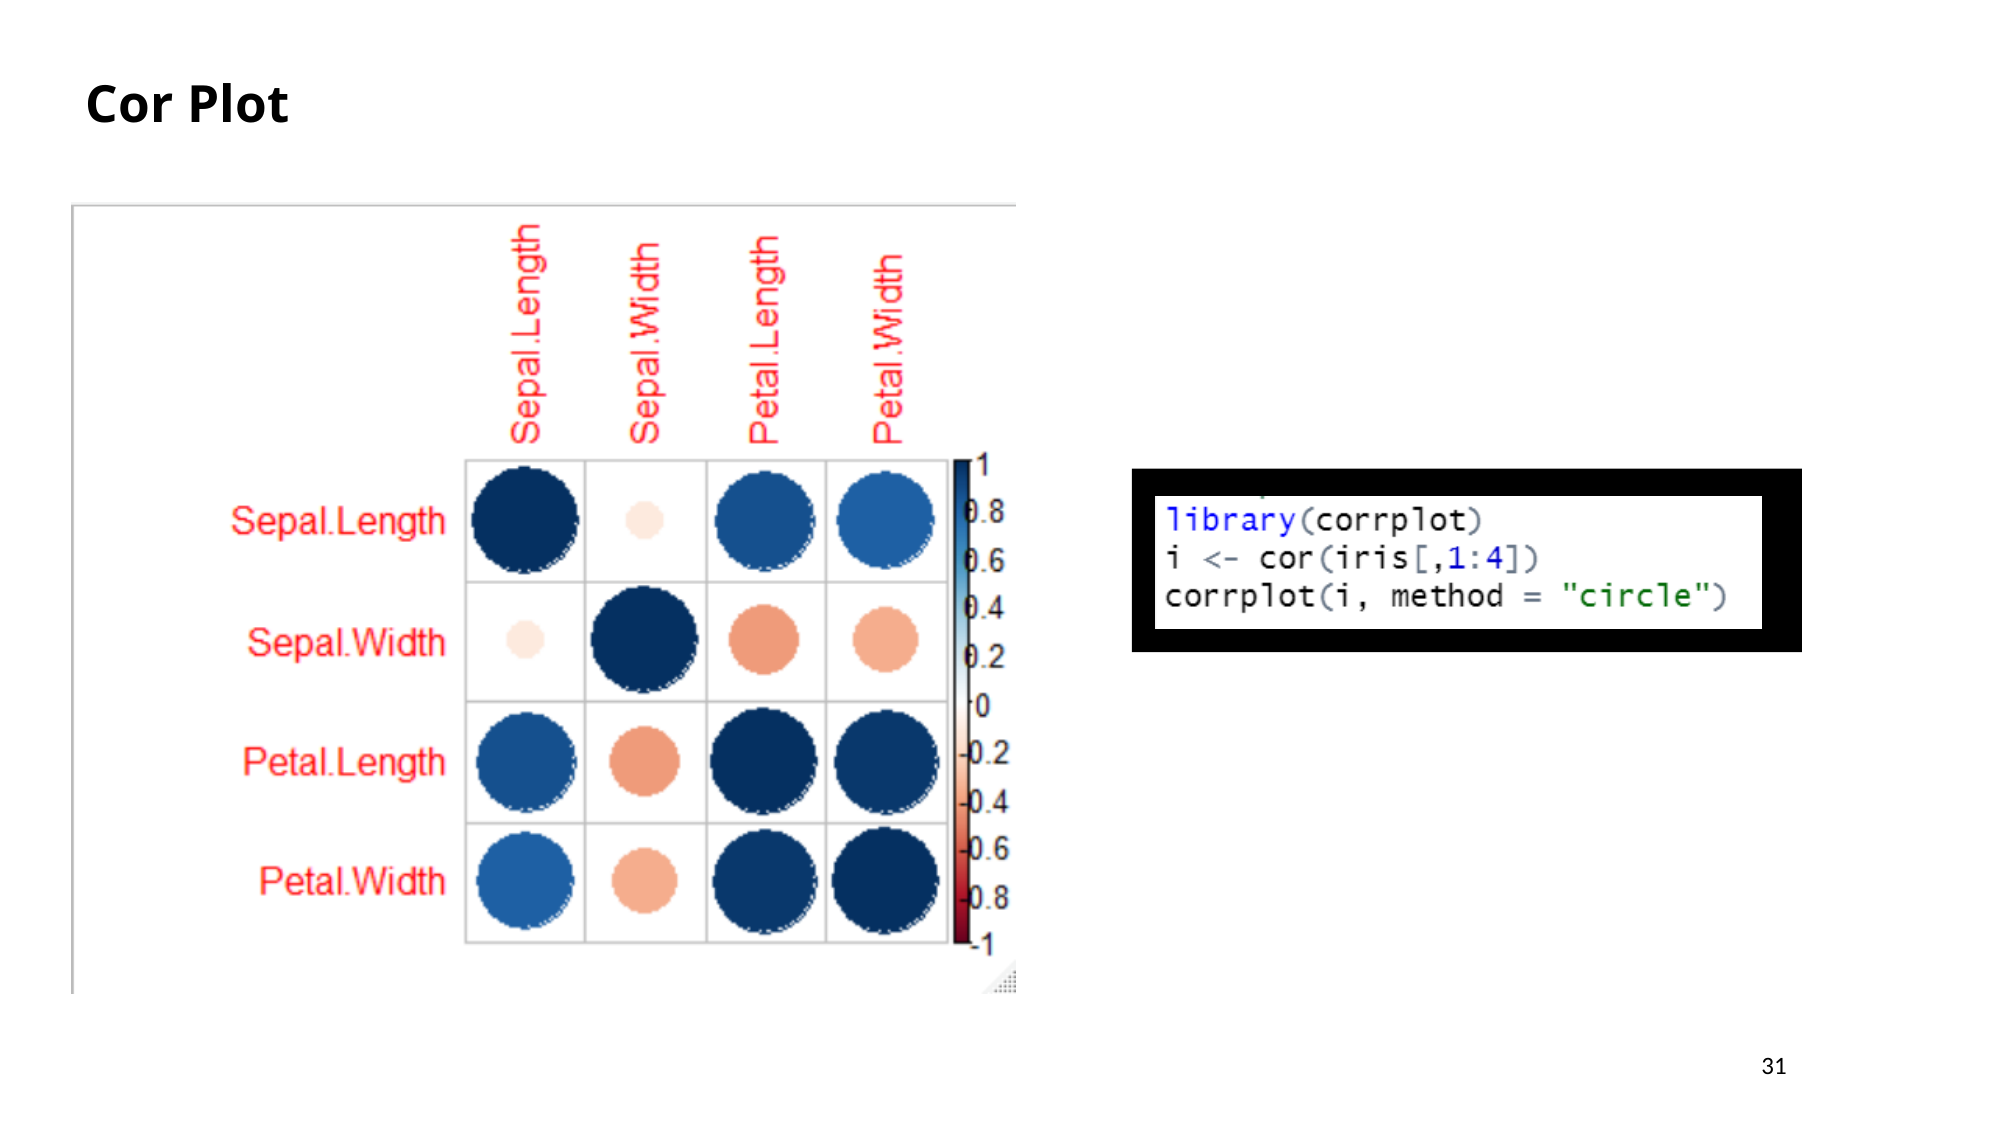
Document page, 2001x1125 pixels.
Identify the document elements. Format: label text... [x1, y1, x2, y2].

text_box 31 [1351, 1042, 1802, 1103]
title Cor Plot [70, 70, 1580, 142]
picture [1155, 496, 1762, 629]
text_box [1131, 468, 1802, 653]
picture [71, 201, 1016, 994]
